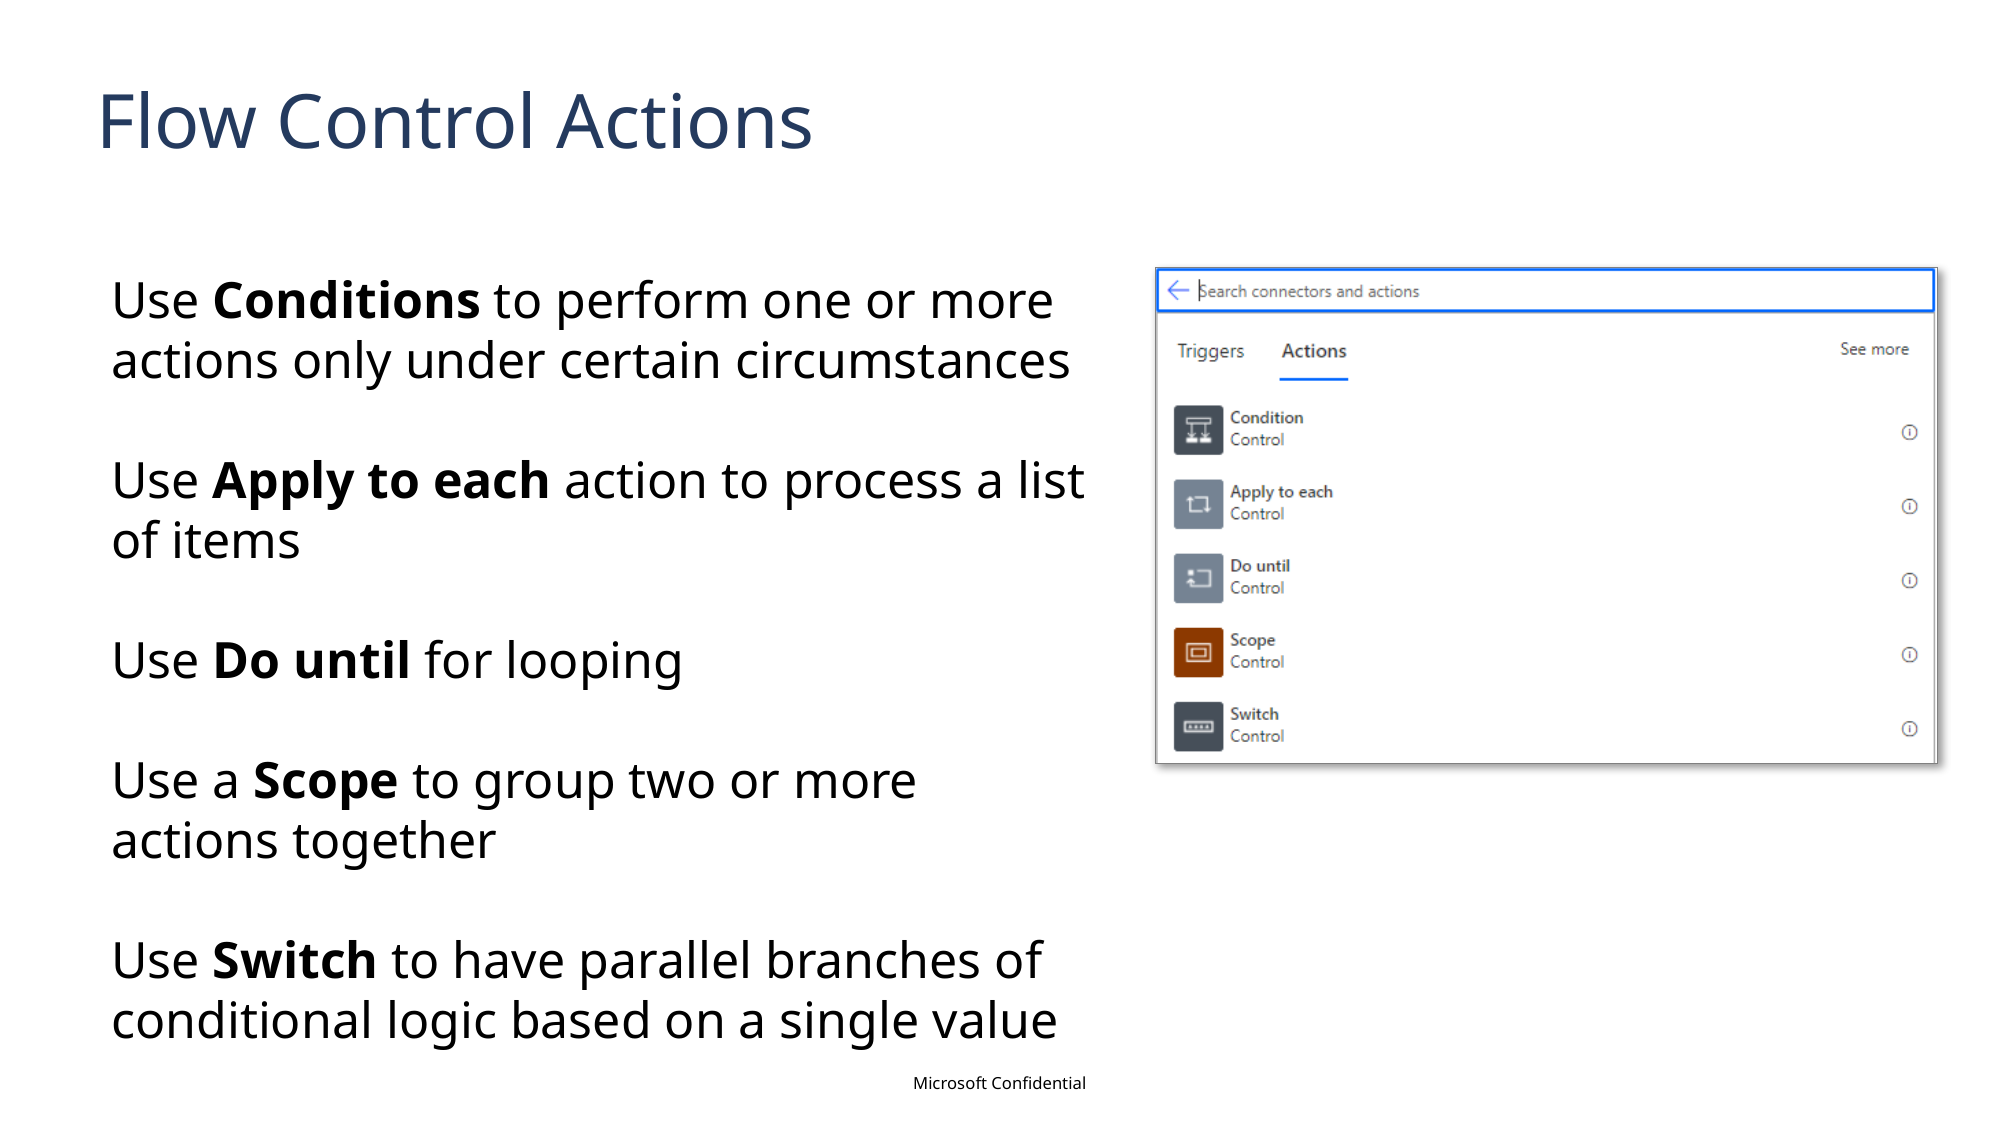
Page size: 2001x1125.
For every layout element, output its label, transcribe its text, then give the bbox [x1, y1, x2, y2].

picture [1154, 266, 1938, 765]
text_box Use Conditions to perform one or more actions only under certain circumstances Use Apply to each action to process a list of items Use Do until for looping Use a Scope to group two or more actions together Use Switch to have parallel branches of conditional logic based on a single value [96, 261, 1111, 1117]
title Flow Control Actions [96, 73, 1904, 165]
footer Microsoft Confidential [662, 1072, 1338, 1093]
